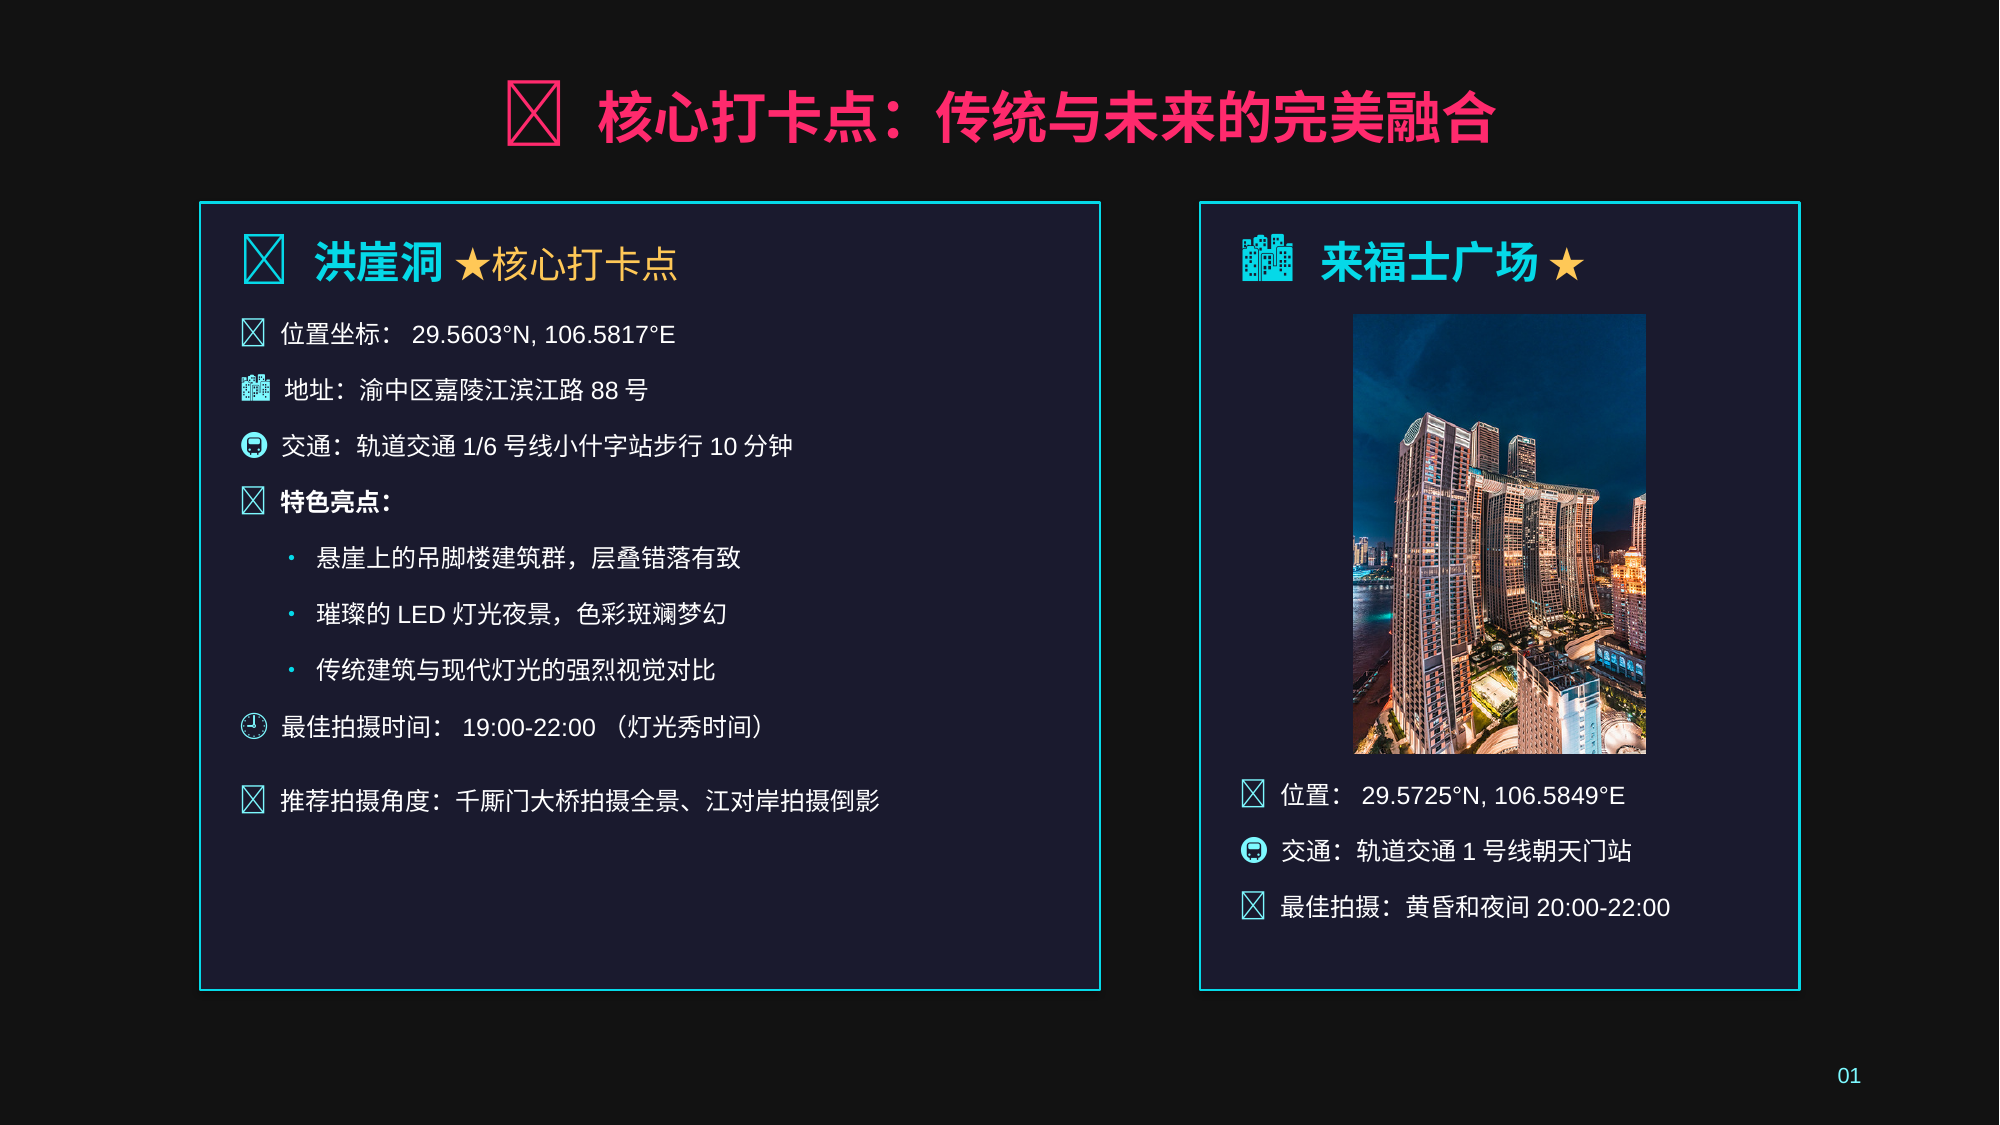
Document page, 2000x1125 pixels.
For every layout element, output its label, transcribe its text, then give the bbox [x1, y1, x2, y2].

text_box 🕘 最佳拍摄时间：19:00-22:00（灯光秀时间） [239, 697, 1060, 753]
text_box • 璀璨的LED灯光夜景，色彩斑斓梦幻 [279, 585, 1060, 641]
text_box 01 [1799, 1046, 1900, 1103]
text_box ✨ 特色亮点： [239, 472, 1060, 529]
text_box • 悬崖上的吊脚楼建筑群，层叠错落有致 [279, 528, 1060, 585]
text_box 🚇 交通：轨道交通1号线朝天门站 [1239, 821, 1760, 877]
picture [1353, 314, 1647, 754]
text_box 🏮 洪崖洞 ★核心打卡点 [239, 213, 1060, 303]
text_box [1199, 202, 1800, 991]
text_box • 传统建筑与现代灯光的强烈视觉对比 [279, 641, 1060, 697]
text_box 📍 位置：29.5725°N, 106.5849°E [1239, 765, 1760, 821]
text_box 📍 位置坐标：29.5603°N, 106.5817°E [239, 303, 1060, 360]
text_box 🌇 最佳拍摄：黄昏和夜间20:00-22:00 [1239, 877, 1760, 934]
text_box [199, 202, 1100, 991]
text_box 🏙️ 地址：渝中区嘉陵江滨江路88号 [239, 360, 1060, 416]
text_box 🏙️ 来福士广场 ★ [1239, 213, 1760, 304]
text_box 🚇 交通：轨道交通1/6号线小什字站步行10分钟 [239, 416, 1060, 472]
text_box 🌆 核心打卡点：传统与未来的完美融合 [199, 56, 1800, 169]
text_box 📸 推荐拍摄角度：千厮门大桥拍摄全景、江对岸拍摄倒影 [239, 753, 1060, 844]
